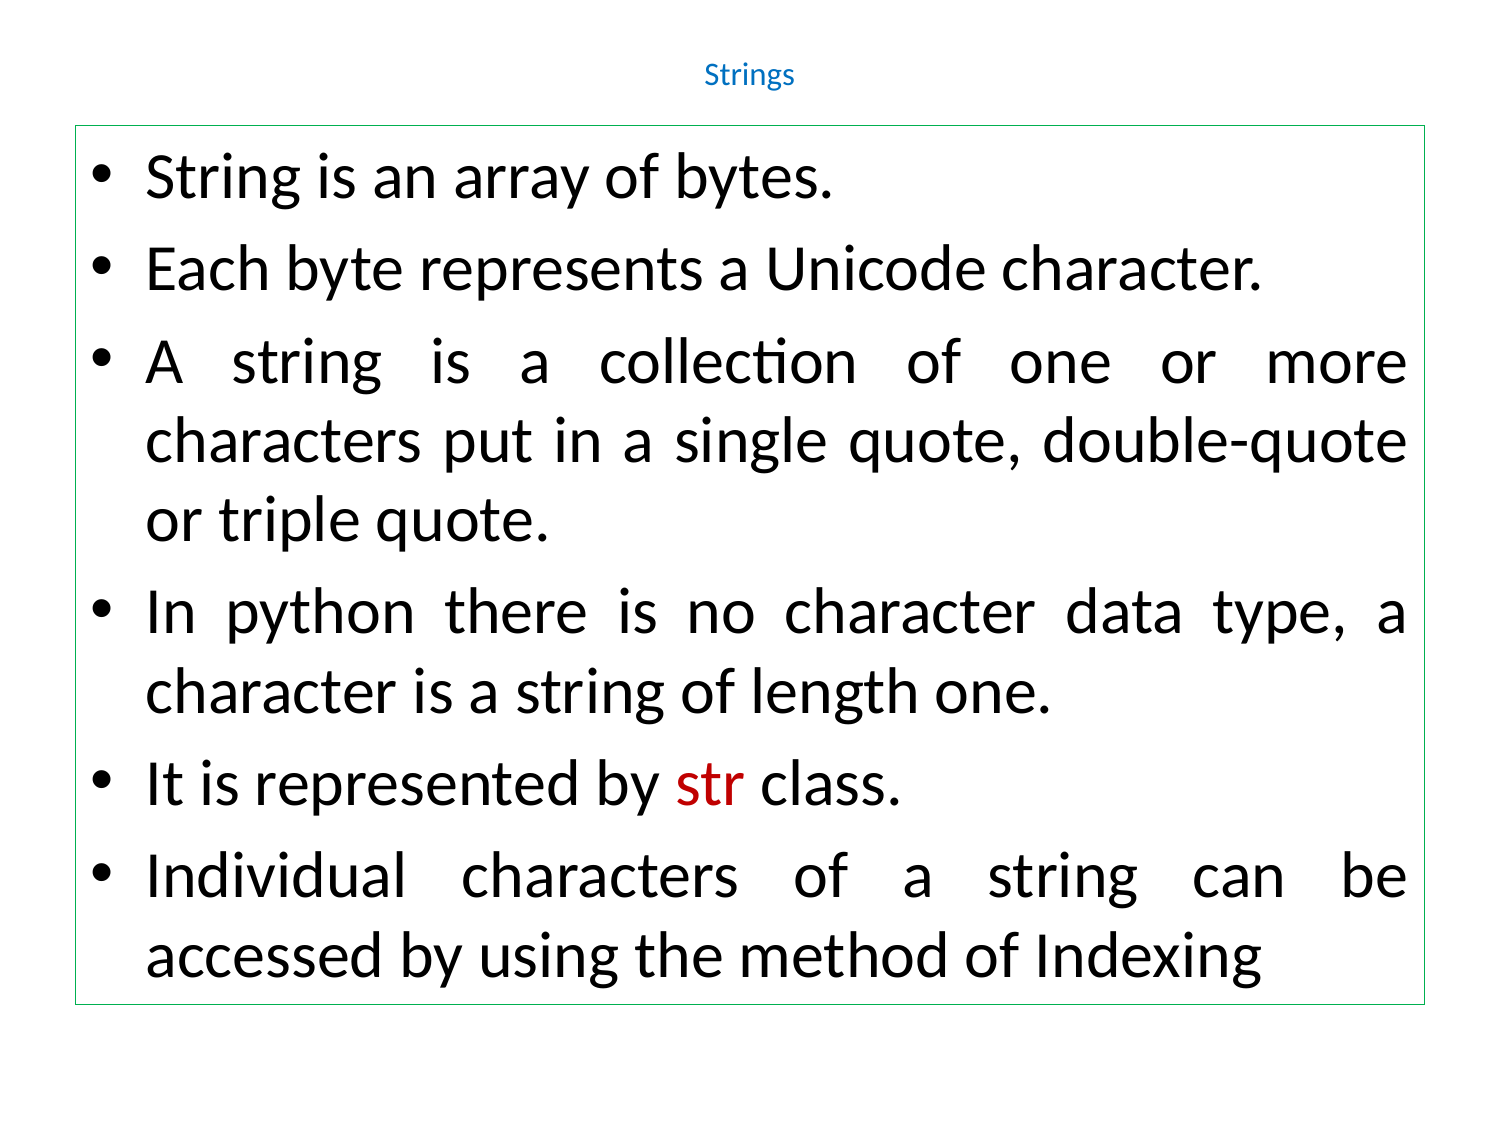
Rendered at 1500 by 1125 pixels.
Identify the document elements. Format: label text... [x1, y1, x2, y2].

list String is an array of bytes. Each byte represents a Unicode character. A string is a collection of one or more characters put in a single quote, double-quote or triple quote. In python there is no character data type, a character is a string of length one. It is represented by str class. Individual characters of a string can be accessed by using the method of Indexing [75, 125, 1425, 1005]
title Strings [75, 45, 1425, 100]
